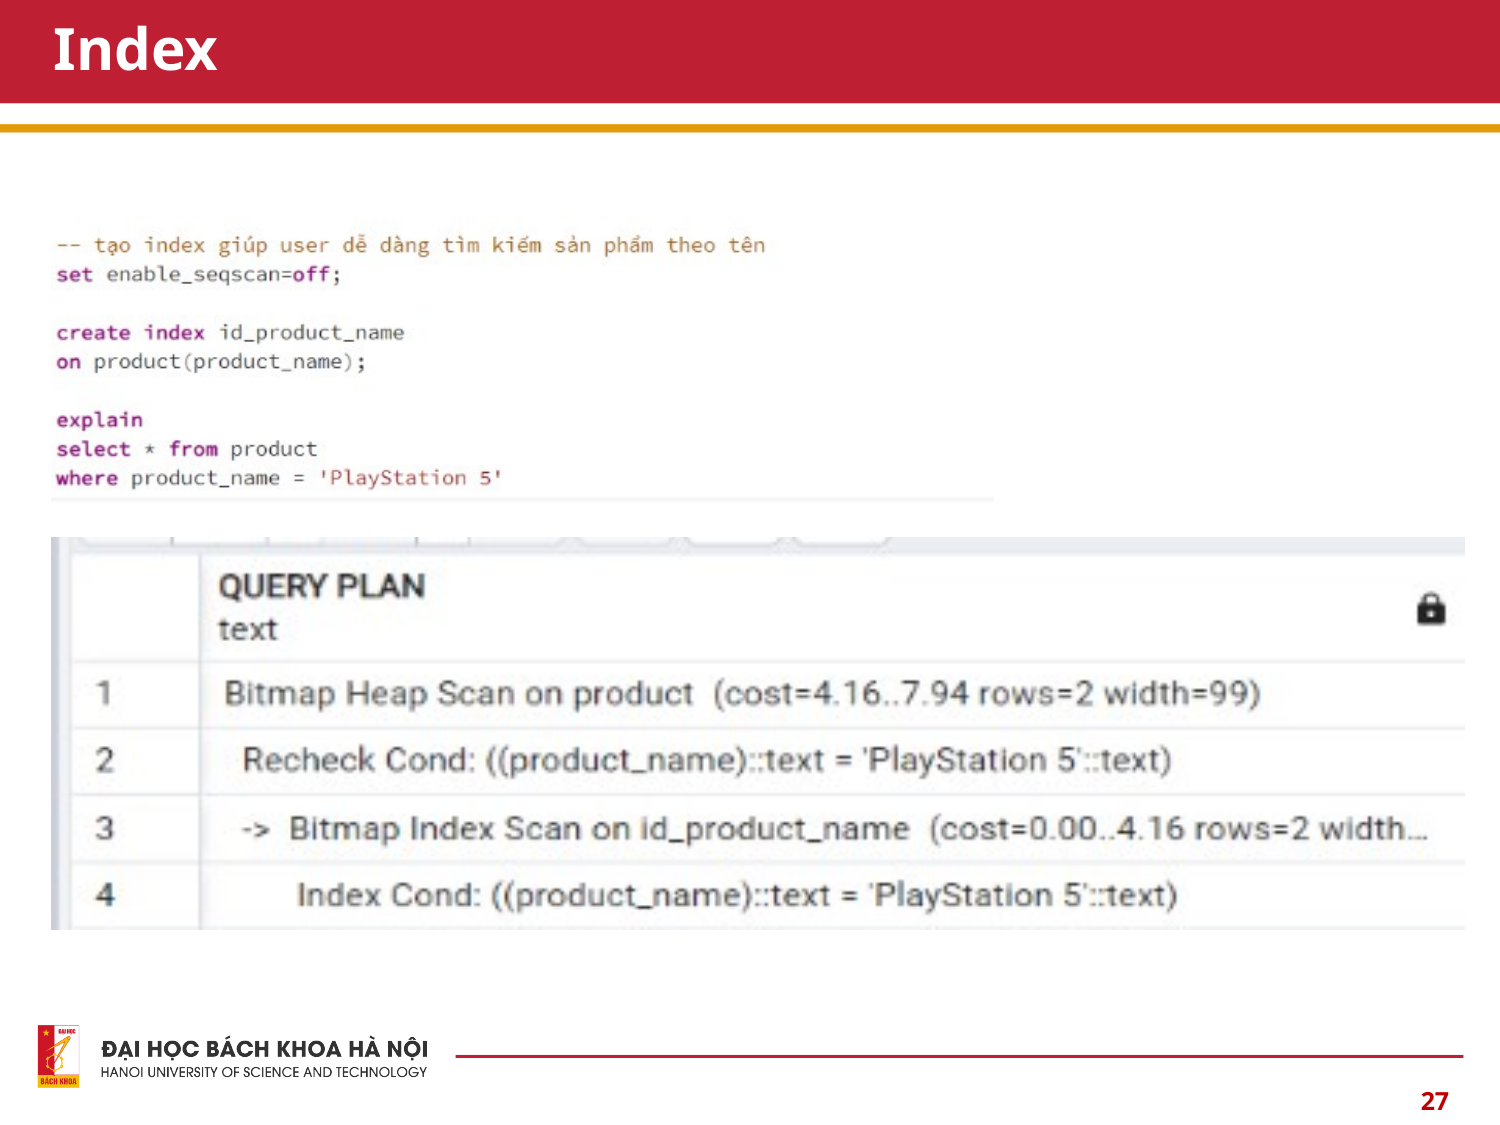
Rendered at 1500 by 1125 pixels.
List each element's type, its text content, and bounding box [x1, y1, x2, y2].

picture [0, 0, 1500, 1125]
slide_number 27 [1126, 1078, 1464, 1125]
title Index [38, 12, 1462, 87]
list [50, 215, 994, 508]
